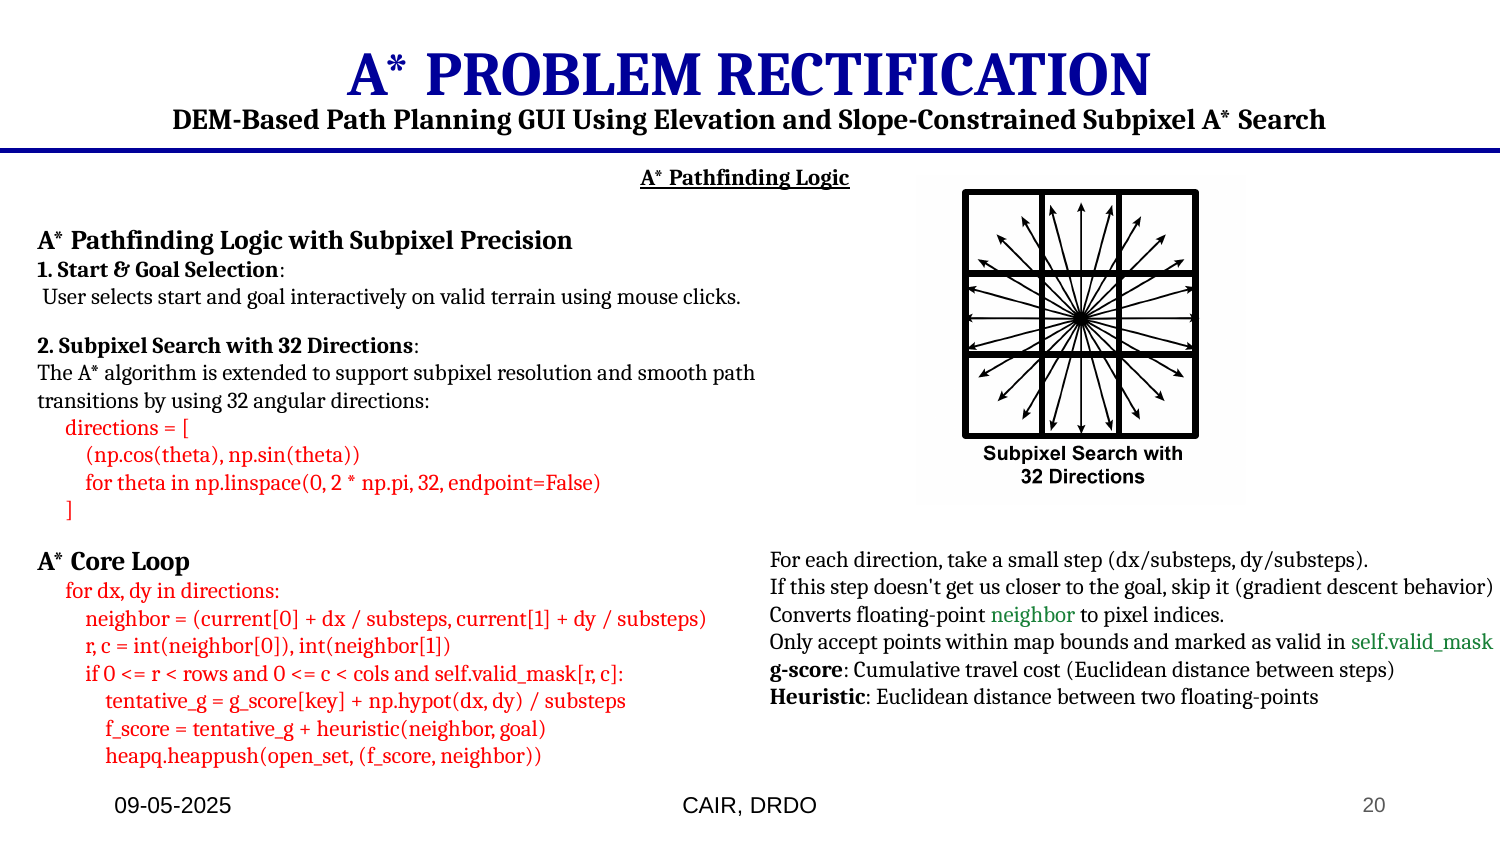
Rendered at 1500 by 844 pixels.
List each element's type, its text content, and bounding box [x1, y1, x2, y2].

picture [915, 175, 1246, 505]
slide_number 20 [1059, 782, 1397, 827]
footer CAIR, DRDO [496, 782, 1004, 827]
text_box A* Pathfinding Logic [625, 158, 875, 204]
text_box For each direction, take a small step (dx/substeps, dy/substeps). If this step doesn't get us closer to the goal, skip it (gradient descent behavior) . Converts floating-point neighbor to pixel indices. Only accept points within map bounds and marked as valid in self.valid_mask g-score: Cumulative travel cost (Euclidean distance between steps) Heuristic: Euclidean distance between two floating-points [754, 529, 1500, 725]
text_box DEM-Based Path Planning GUI Using Elevation and Slope-Constrained Subpixel A* Search [131, 83, 1369, 149]
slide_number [103, 808, 441, 827]
text_box A* Pathfinding Logic with Subpixel Precision 1. Start & Goal Selection: User selects start and goal interactively on valid terrain using mouse clicks. 2. Subpixel Search with 32 Directions: The A* algorithm is extended to support subpixel resolution and smooth path transitions by using 32 angular directions: directions = [ (np.cos(theta), np.sin(theta)) for theta in np.linspace(0, 2 * np.pi, 32, endpoint=False) ] A* Core Loop for dx, dy in directions: neighbor = (current[0] + dx / substeps, current[1] + dy / substeps) r, c = int(neighbor[0]), int(neighbor[1]) if 0 <= r < rows and 0 <= c < cols and self.valid_mask[r, c]: tentative_g = g_score[key] + np.hypot(dx, dy) / substeps f_score = tentative_g + heuristic(neighbor, goal) heapq.heappush(open_set, (f_score, neighbor)) [22, 206, 792, 808]
title A* PROBLEM RECTIFICATION [103, 0, 1397, 148]
